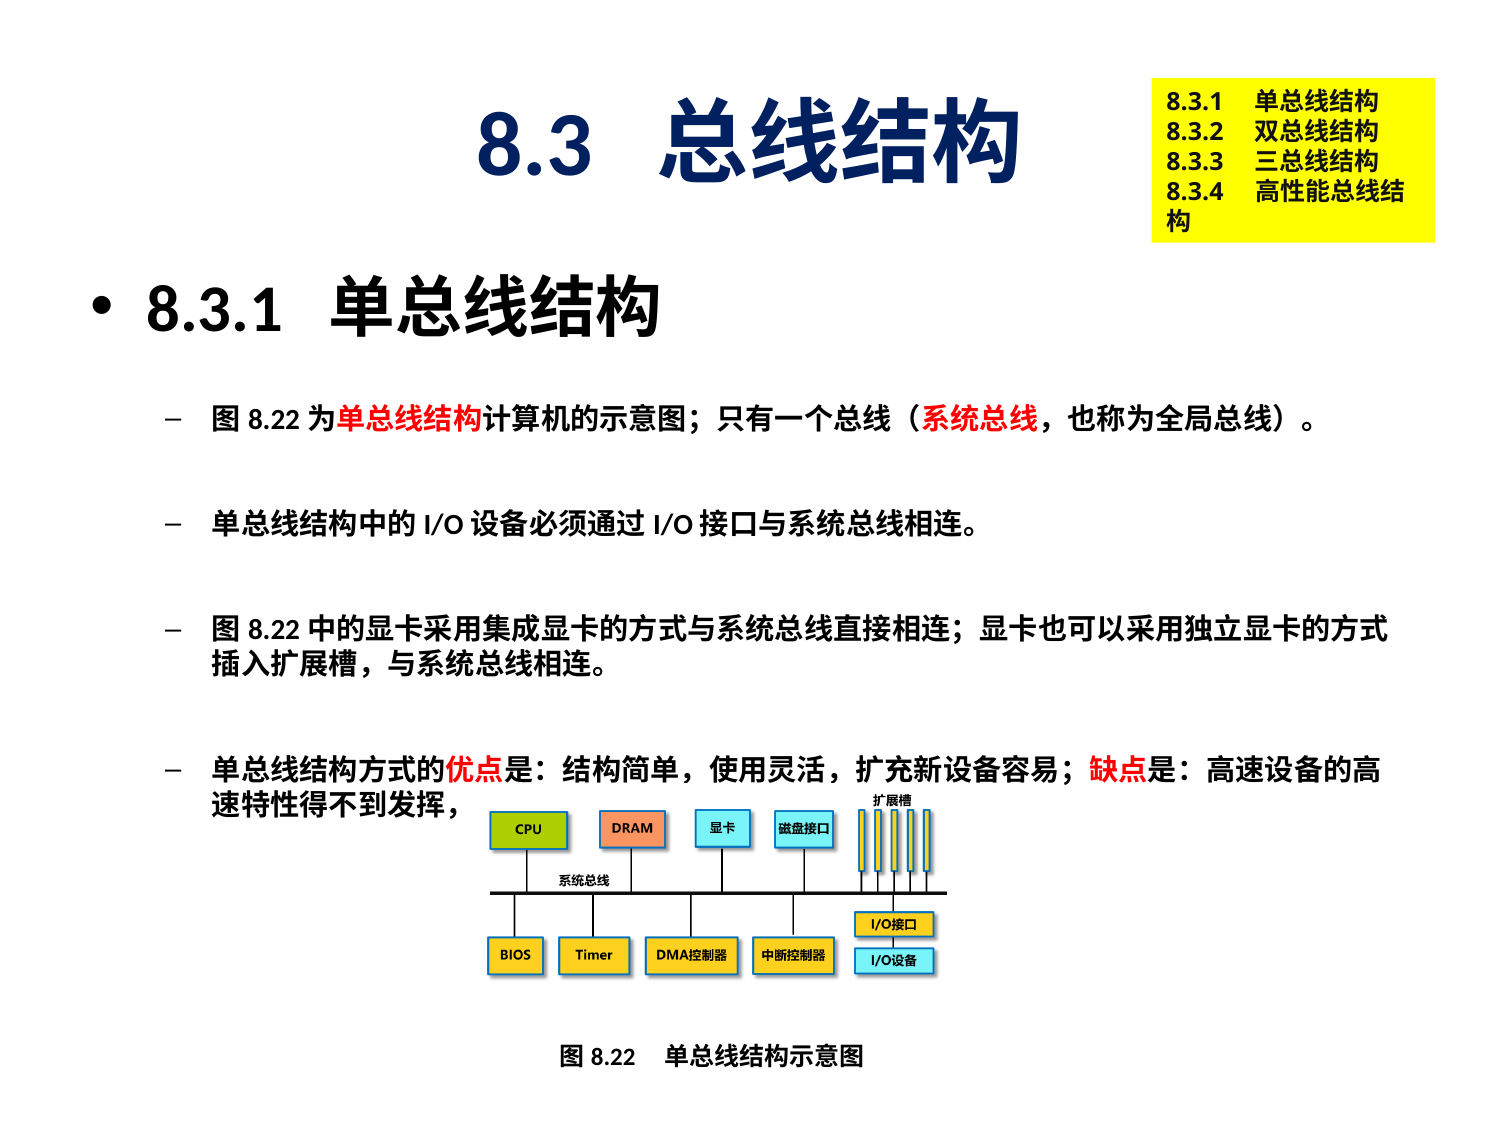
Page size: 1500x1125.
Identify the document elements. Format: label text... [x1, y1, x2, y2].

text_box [466, 782, 954, 1079]
title 8.3 总线结构 [75, 45, 1425, 233]
text_box 8.3.1 单总线结构 8.3.2 双总线结构 8.3.3 三总线结构 8.3.4 高性能总线结构 [1151, 78, 1436, 243]
list 8.3.1 单总线结构 图8.22为单总线结构计算机的示意图；只有一个总线（系统总线，也称为全局总线）。 单总线结构中的I/O设备必须通过I/O接口与系统总线相连。 图8.22中的显卡采用集成显卡的方式与系统总线直接相连；显卡也可以采用独立显卡的方式插入扩展槽，与系统总线相连。 单总线结构方式的优点是：结构简单，使用灵活，扩充新设备容易；缺点是：高速设备的高速特性得不到发挥，系统总线负载重，计算机系统性能差。 [75, 257, 1425, 1000]
